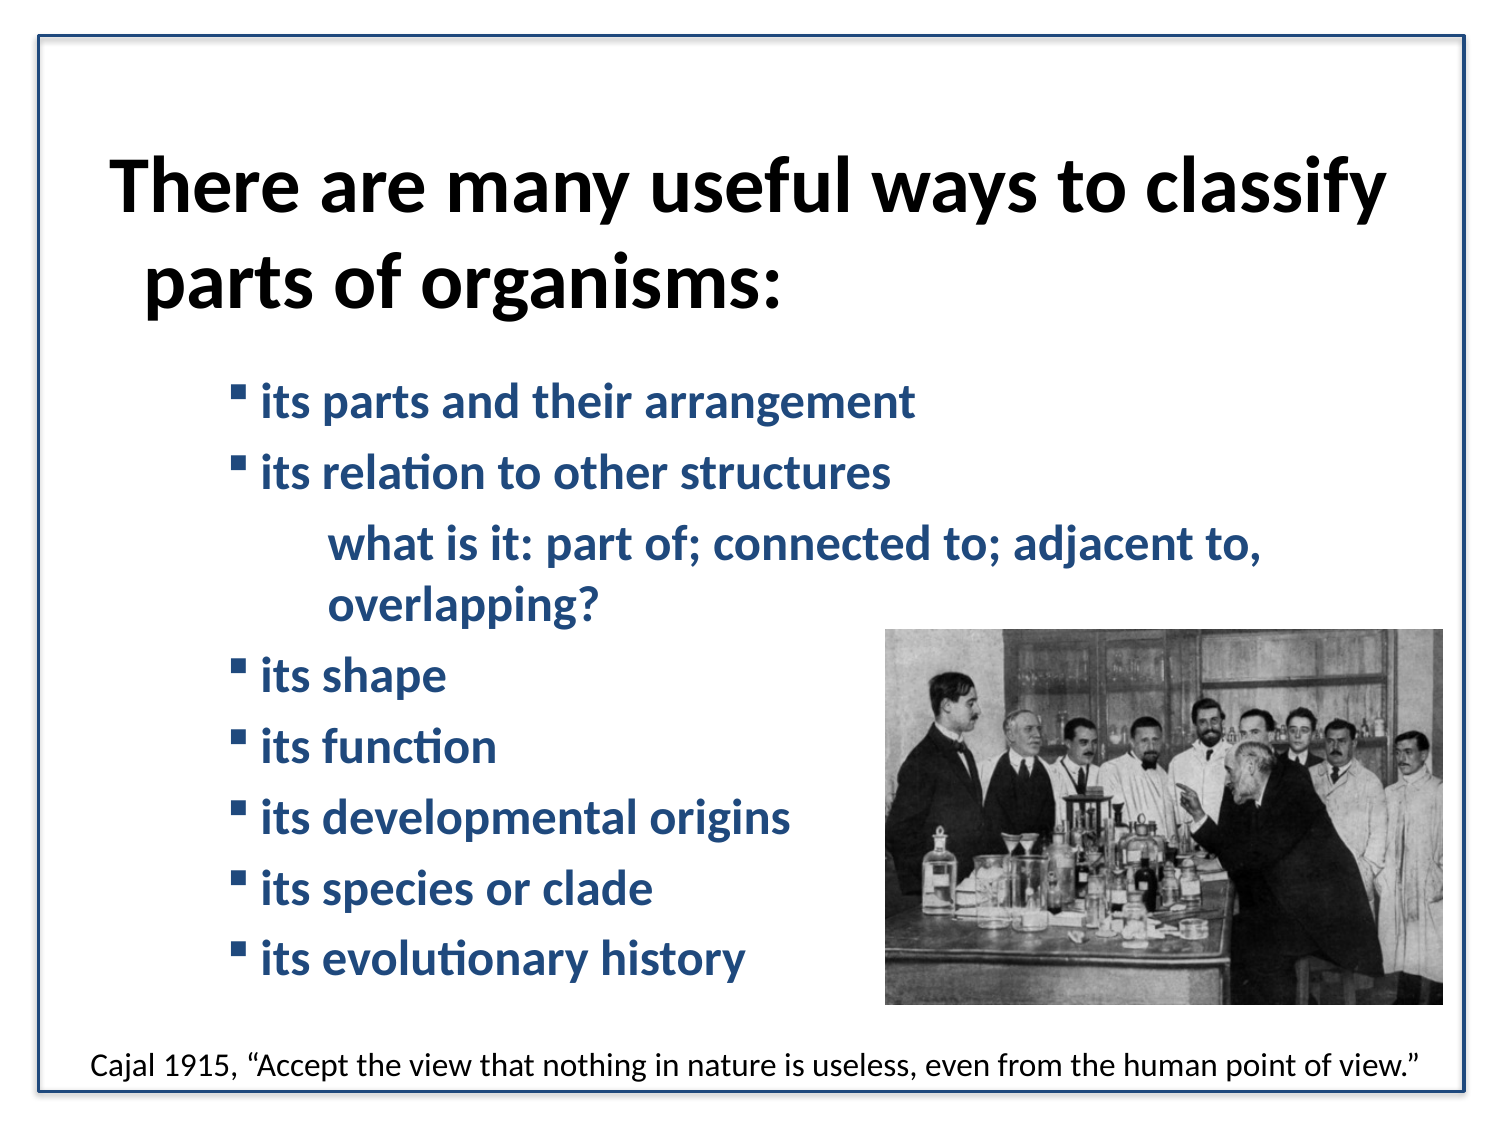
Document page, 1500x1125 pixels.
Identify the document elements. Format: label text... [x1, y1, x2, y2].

text_box Cajal 1915, “Accept the view that nothing in nature is useless, even from the human point of view.” [75, 1035, 1438, 1091]
text_box [37, 35, 1465, 1092]
picture [885, 629, 1443, 1006]
